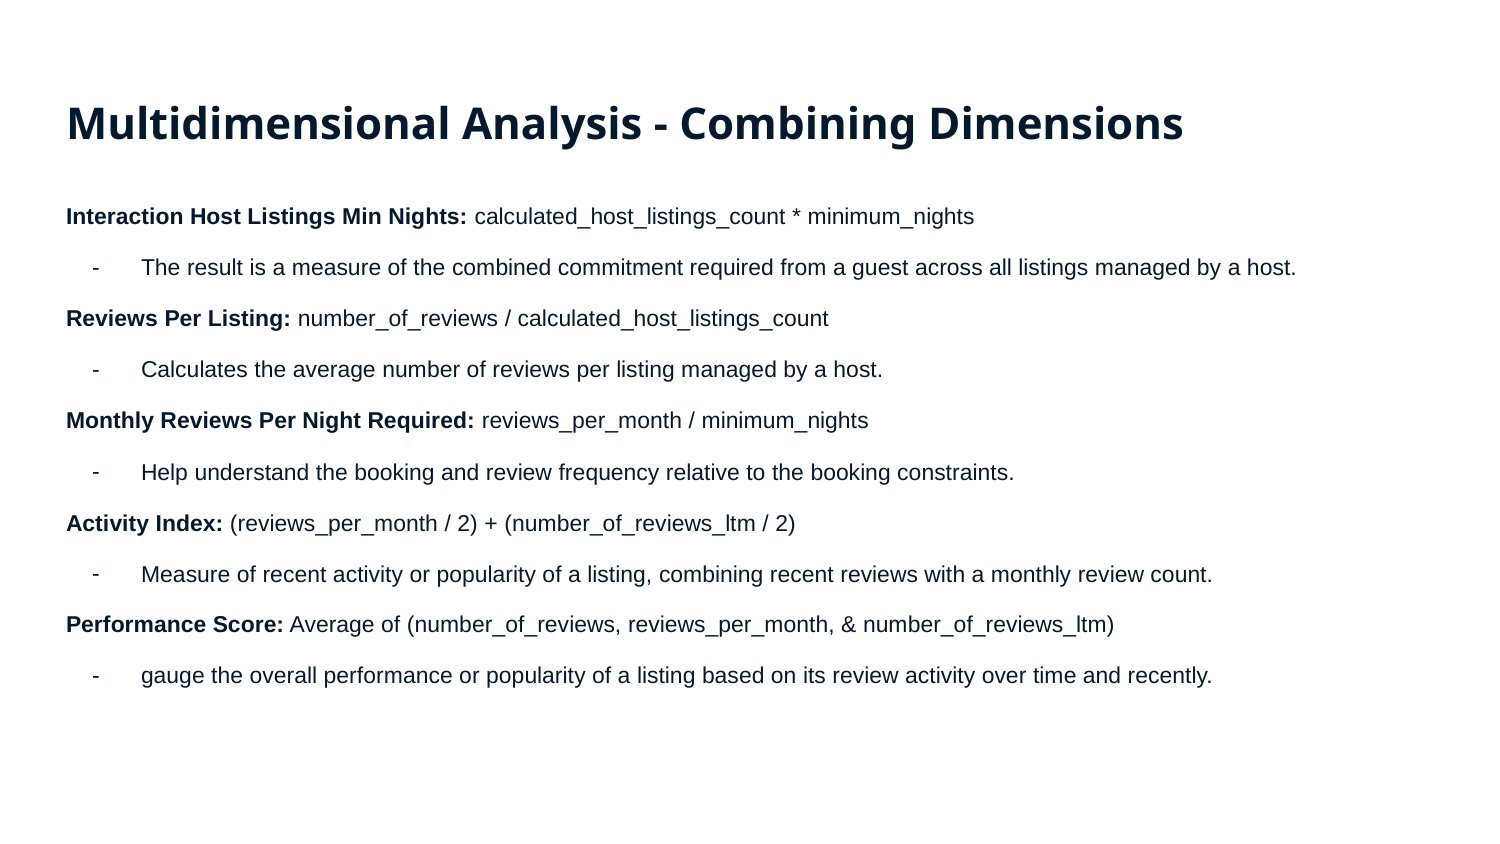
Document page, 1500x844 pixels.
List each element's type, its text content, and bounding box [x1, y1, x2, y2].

list Interaction Host Listings Min Nights: calculated_host_listings_count * minimum_nights The result is a measure of the combined commitment required from a guest across all listings managed by a host. Reviews Per Listing: number_of_reviews / calculated_host_listings_count Calculates the average number of reviews per listing managed by a host. Monthly Reviews Per Night Required: reviews_per_month / minimum_nights Help understand the booking and review frequency relative to the booking constraints. Activity Index: (reviews_per_month / 2) + (number_of_reviews_ltm / 2) Measure of recent activity or popularity of a listing, combining recent reviews with a monthly review count. Performance Score: Average of (number_of_reviews, reviews_per_month, & number_of_reviews_ltm) gauge the overall performance or popularity of a listing based on its review activity over time and recently. [51, 189, 1449, 750]
title Multidimensional Analysis - Combining Dimensions [51, 72, 1449, 167]
